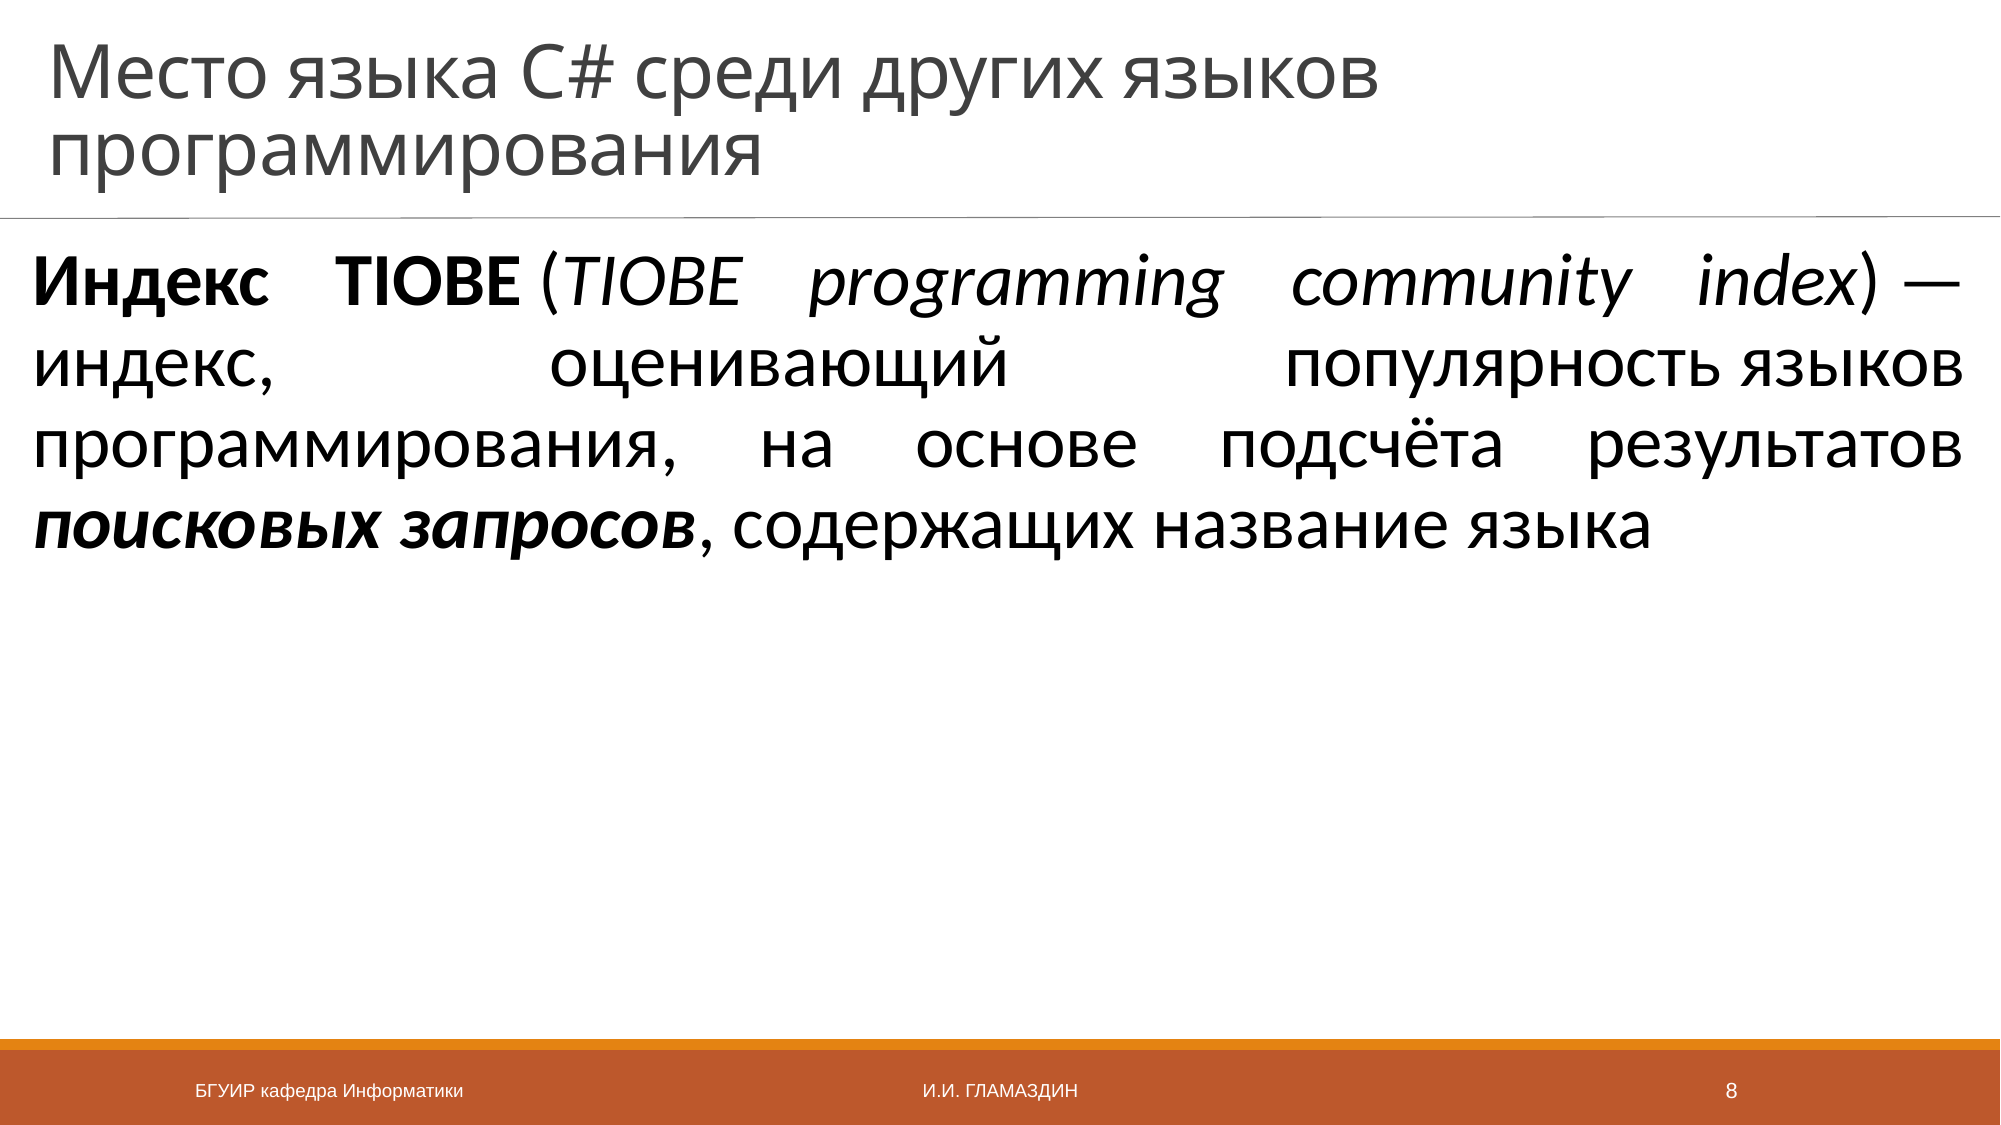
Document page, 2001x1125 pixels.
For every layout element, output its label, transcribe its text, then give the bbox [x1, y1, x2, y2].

list Индекс TIOBE (TIOBE programming community index) — индекс, оценивающий популярность языков программирования, на основе подсчёта результатов поисковых запросов, содержащих название языка [32, 233, 1967, 1025]
footer И.И. Гламаздин [604, 1059, 1396, 1120]
title Место языка C# среди других языков программирования [32, 47, 1967, 198]
slide_number 8 [1624, 1059, 1840, 1120]
slide_number БГУИР кафедра Информатики [180, 1059, 586, 1120]
